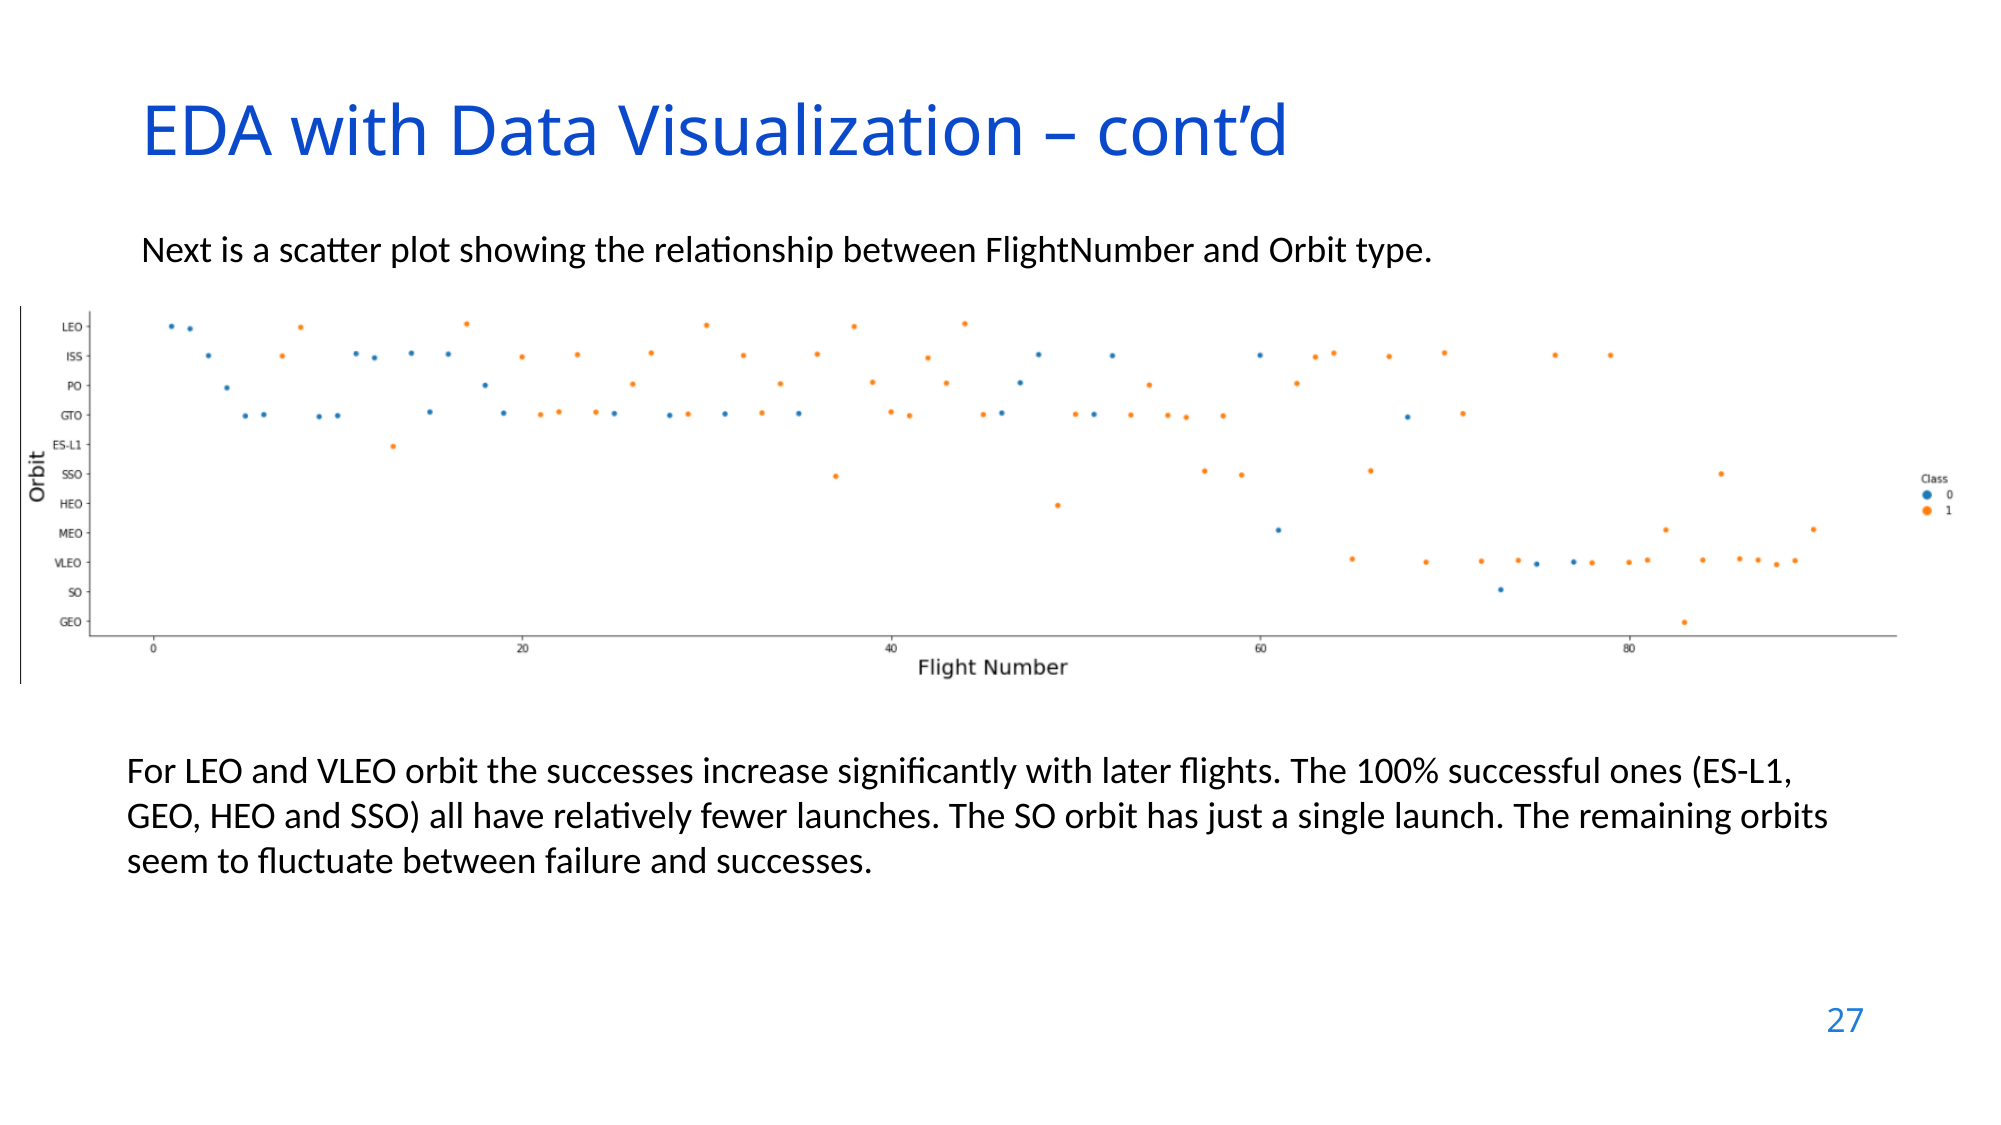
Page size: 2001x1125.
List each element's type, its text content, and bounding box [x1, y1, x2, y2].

text_box EDA with Data Visualization – cont’d [126, 88, 1852, 179]
list Next is a scatter plot showing the relationship between FlightNumber and Orbit type. [126, 217, 1880, 306]
slide_number 27 [1429, 988, 1880, 1055]
text_box For LEO and VLEO orbit the successes increase significantly with later flights. The 100% successful ones (ES-L1, GEO, HEO and SSO) all have relatively fewer launches. The SO orbit has just a single launch. The remaining orbits seem to fluctuate between failure and successes. [112, 738, 1866, 889]
picture [20, 306, 1959, 684]
